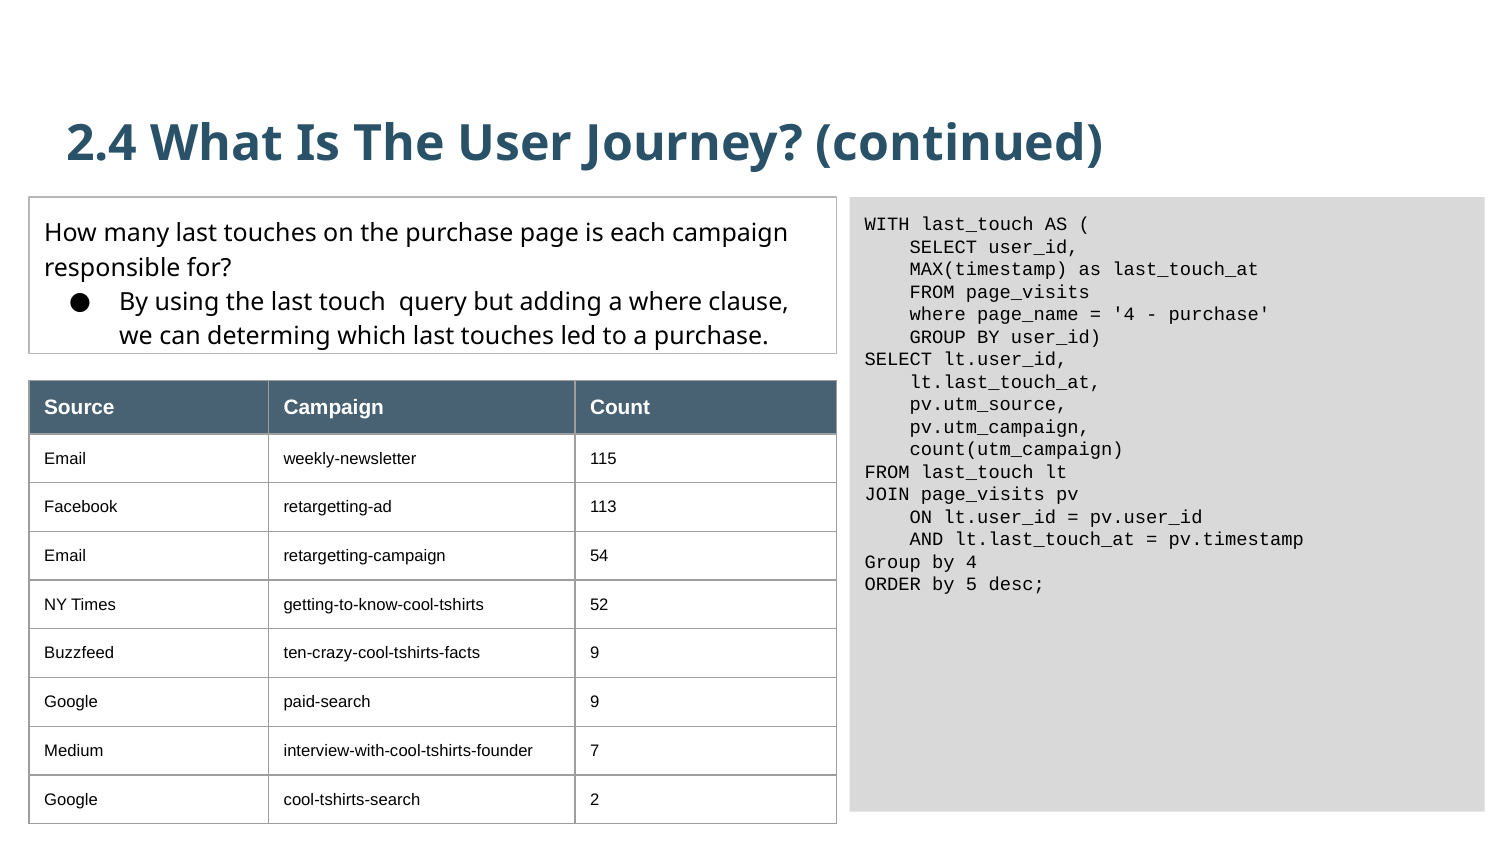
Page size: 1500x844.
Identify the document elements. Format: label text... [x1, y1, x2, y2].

table_cell Buzzfeed [30, 629, 268, 677]
table_cell interview-with-cool-tshirts-founder [269, 727, 574, 774]
table_header Campaign [269, 381, 574, 433]
table_cell 54 [576, 532, 836, 579]
table_cell 7 [576, 727, 836, 774]
table_cell cool-tshirts-search [269, 776, 574, 823]
table_cell Google [30, 678, 268, 726]
table_header Source [30, 381, 268, 433]
table_cell paid-search [269, 678, 574, 726]
table_cell Email [30, 435, 268, 482]
table_cell ten-crazy-cool-tshirts-facts [269, 629, 574, 677]
table_cell Google [30, 776, 268, 823]
table_cell getting-to-know-cool-tshirts [269, 581, 574, 628]
table_cell 115 [576, 435, 836, 482]
table_cell retargetting-campaign [269, 532, 574, 579]
table_cell 9 [576, 629, 836, 677]
table_cell 52 [576, 581, 836, 628]
table_cell retargetting-ad [269, 483, 574, 531]
table_header Count [576, 381, 836, 433]
table_cell Medium [30, 727, 268, 774]
table_cell NY Times [30, 581, 268, 628]
table_cell 113 [576, 483, 836, 531]
table_cell Facebook [30, 483, 268, 531]
text_box WITH last_touch AS ( SELECT user_id, MAX(timestamp) as last_touch_at FROM page_visits where page_name = '4 - purchase' GROUP BY user_id) SELECT lt.user_id, lt.last_touch_at, pv.utm_source, pv.utm_campaign, count(utm_campaign) FROM last_touch lt JOIN page_visits pv ON lt.user_id = pv.user_id AND lt.last_touch_at = pv.timestamp Group by 4 ORDER by 5 desc; [849, 197, 1485, 812]
text_box 2.4 What Is The User Journey? (continued) [51, 48, 1449, 186]
table_cell 9 [576, 678, 836, 726]
table_cell Email [30, 532, 268, 579]
table_cell 2 [576, 776, 836, 823]
text_box How many last touches on the purchase page is each campaign responsible for? By using the last touch query but adding a where clause, we can determing which last touches led to a purchase. [29, 197, 837, 354]
table_cell weekly-newsletter [269, 435, 574, 482]
